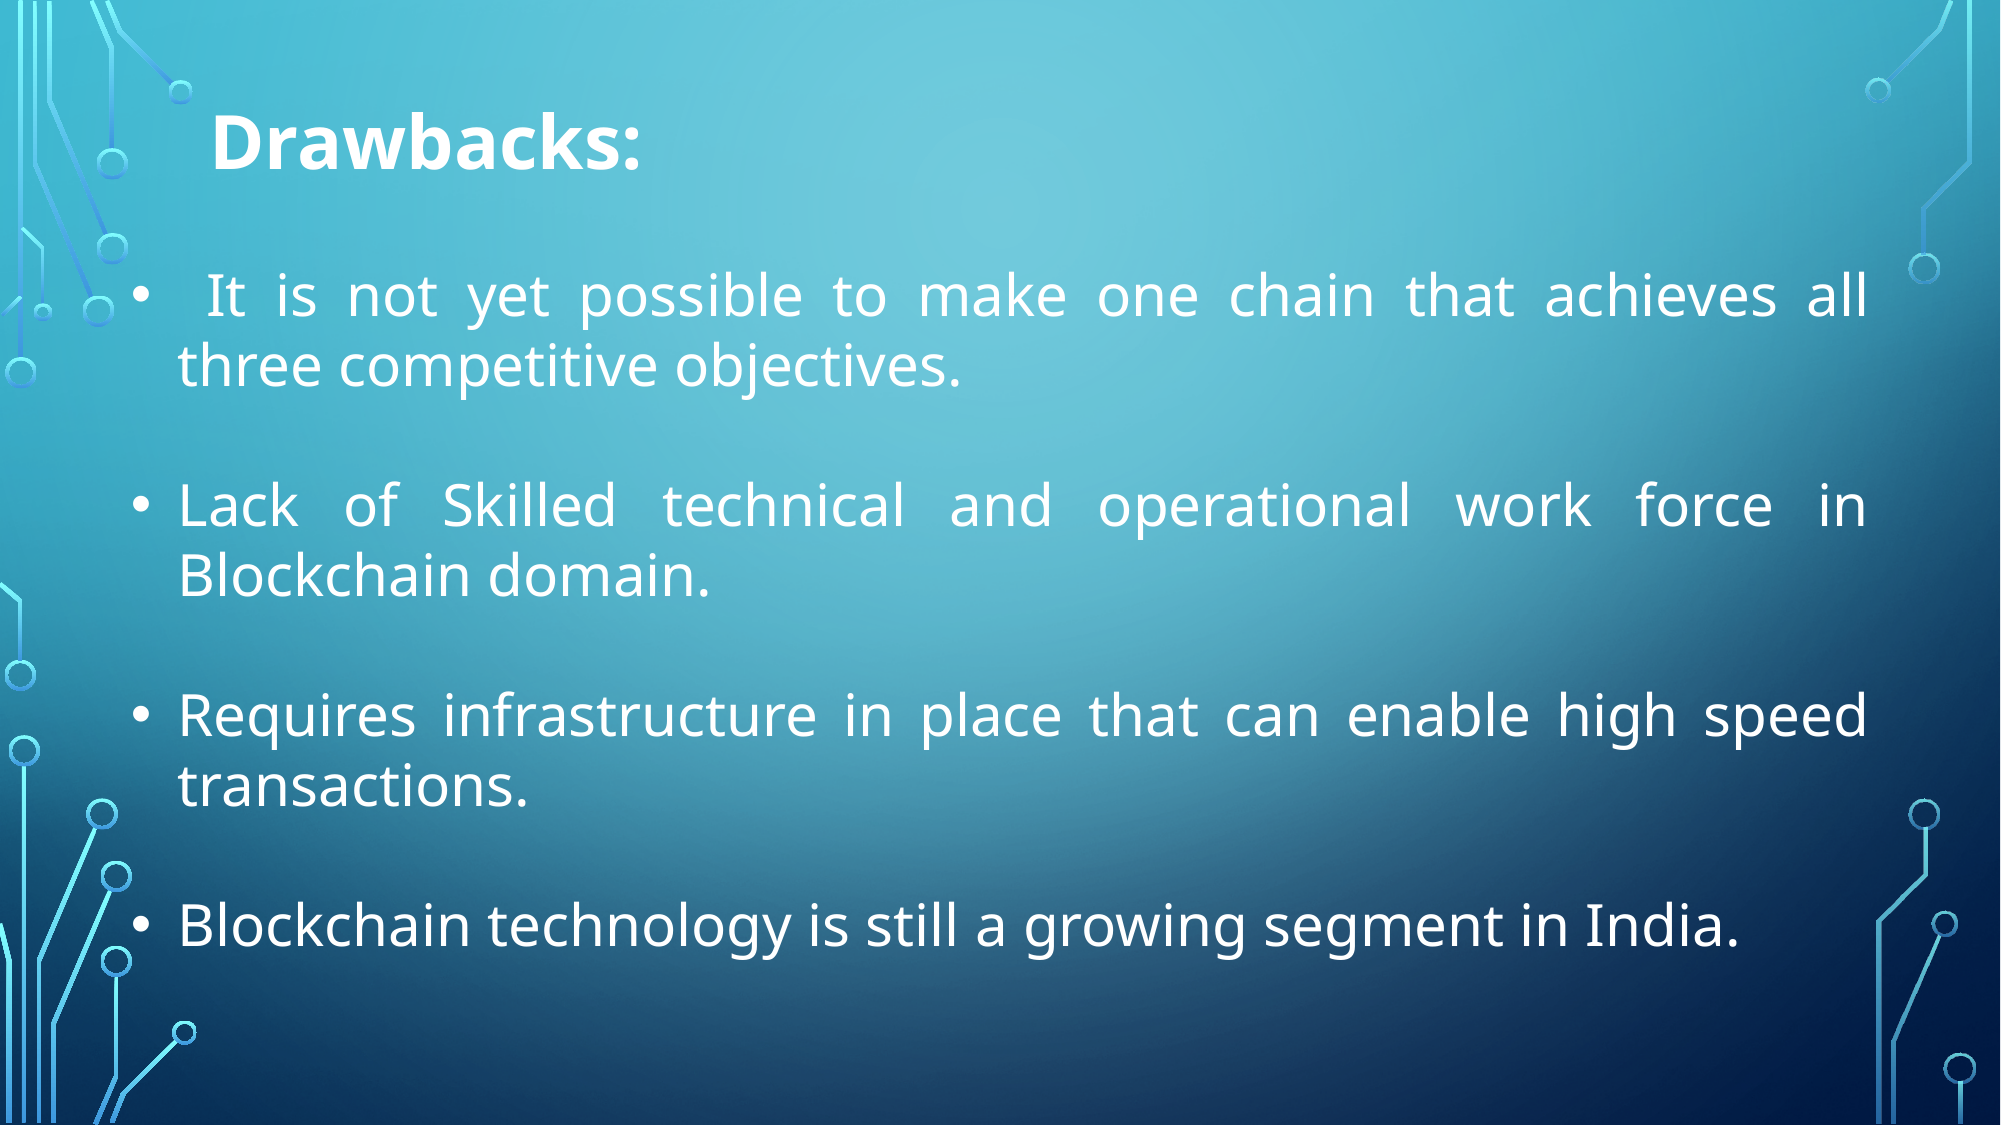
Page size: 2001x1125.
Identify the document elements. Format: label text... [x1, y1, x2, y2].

text_box It is not yet possible to make one chain that achieves all three competitive objectives. Lack of Skilled technical and operational work force in Blockchain domain. Requires infrastructure in place that can enable high speed transactions. Blockchain technology is still a growing segment in India. [115, 250, 1884, 1125]
text_box Drawbacks: [194, 87, 1058, 192]
